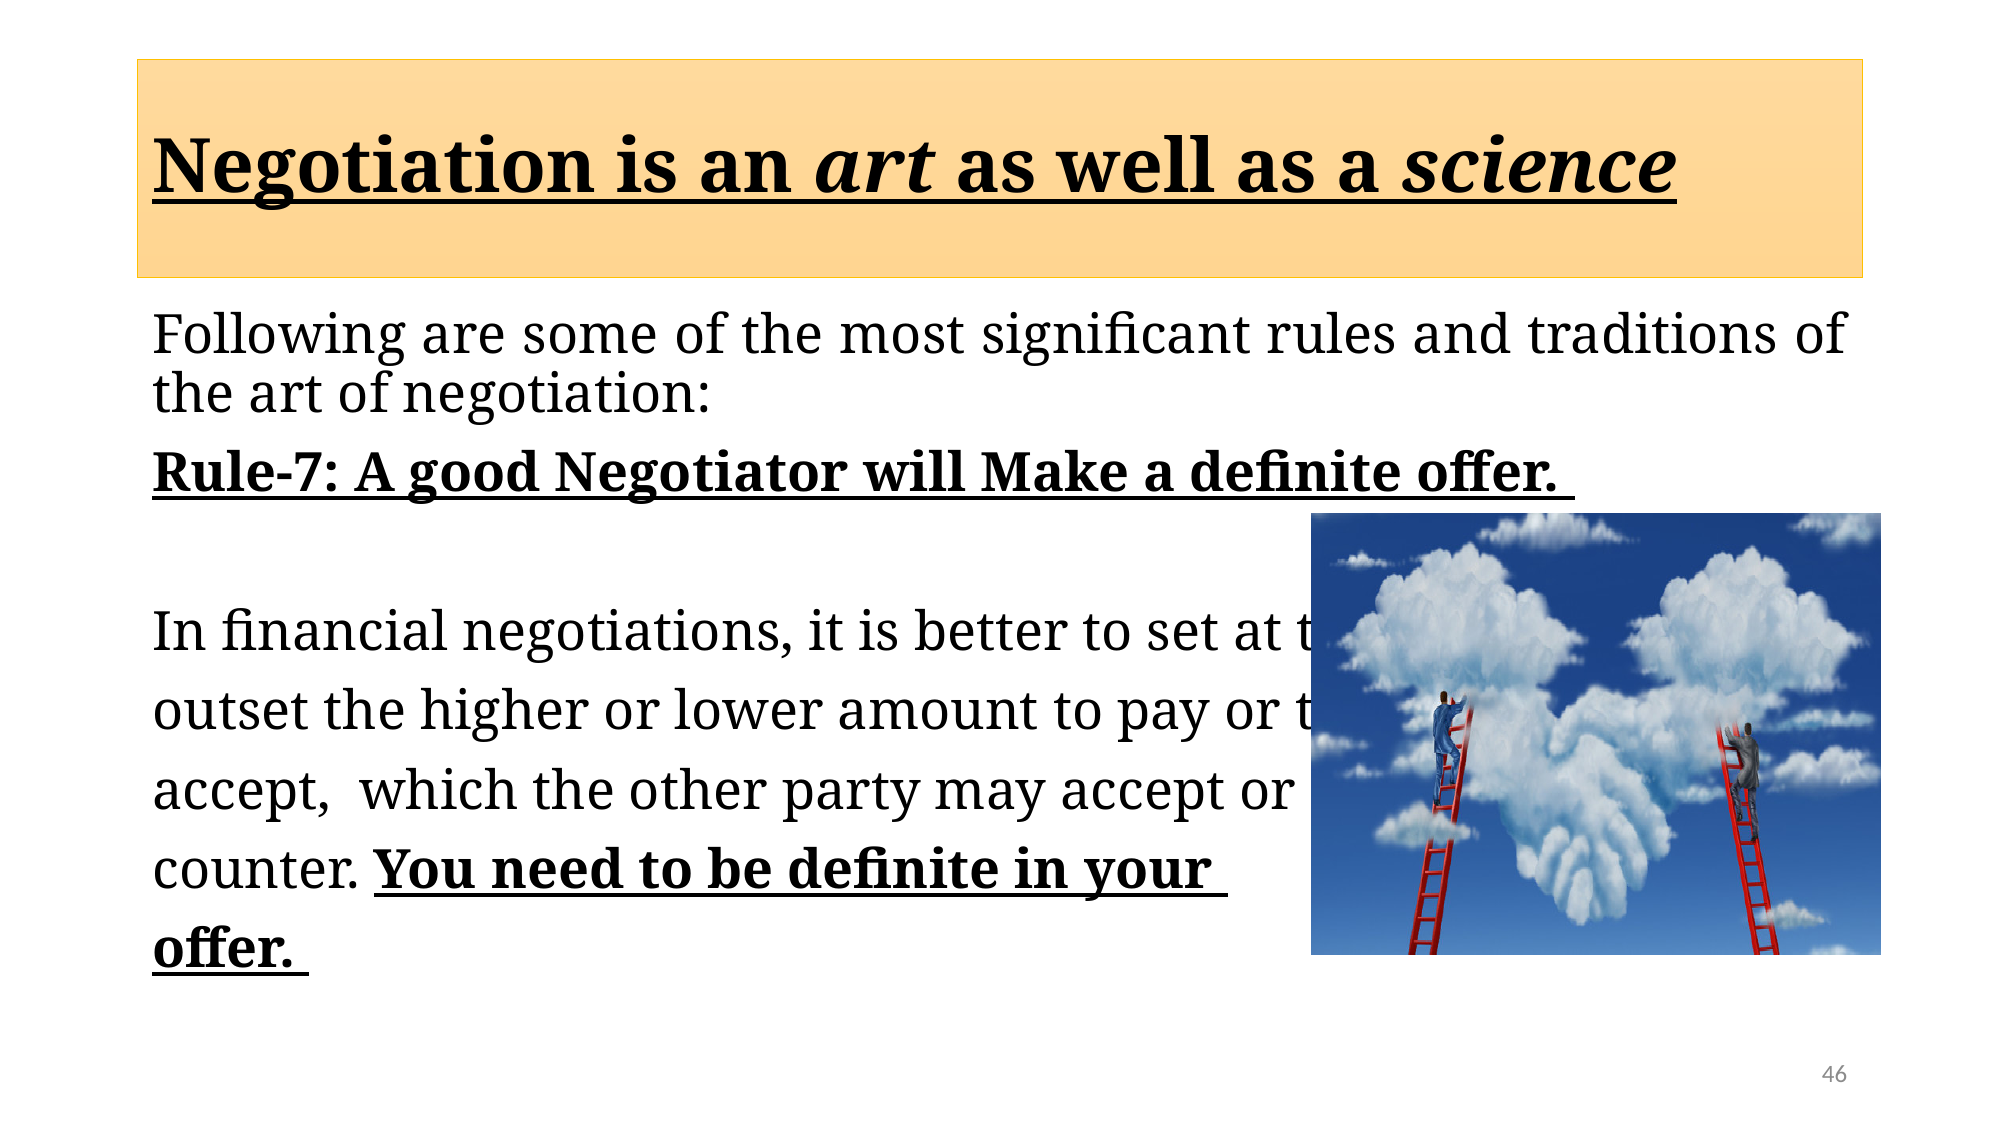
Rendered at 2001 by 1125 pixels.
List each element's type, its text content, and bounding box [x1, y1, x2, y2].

title Negotiation is an art as well as a science [137, 59, 1863, 278]
list Following are some of the most significant rules and traditions of the art of negotiation: Rule-7: A good Negotiator will Make a definite offer. In financial negotiations, it is better to set at the outset the higher or lower amount to pay or to accept, which the other party may accept or counter. You need to be definite in your offer. [137, 299, 1863, 1014]
slide_number 46 [1412, 1042, 1863, 1103]
picture [1311, 513, 1881, 955]
